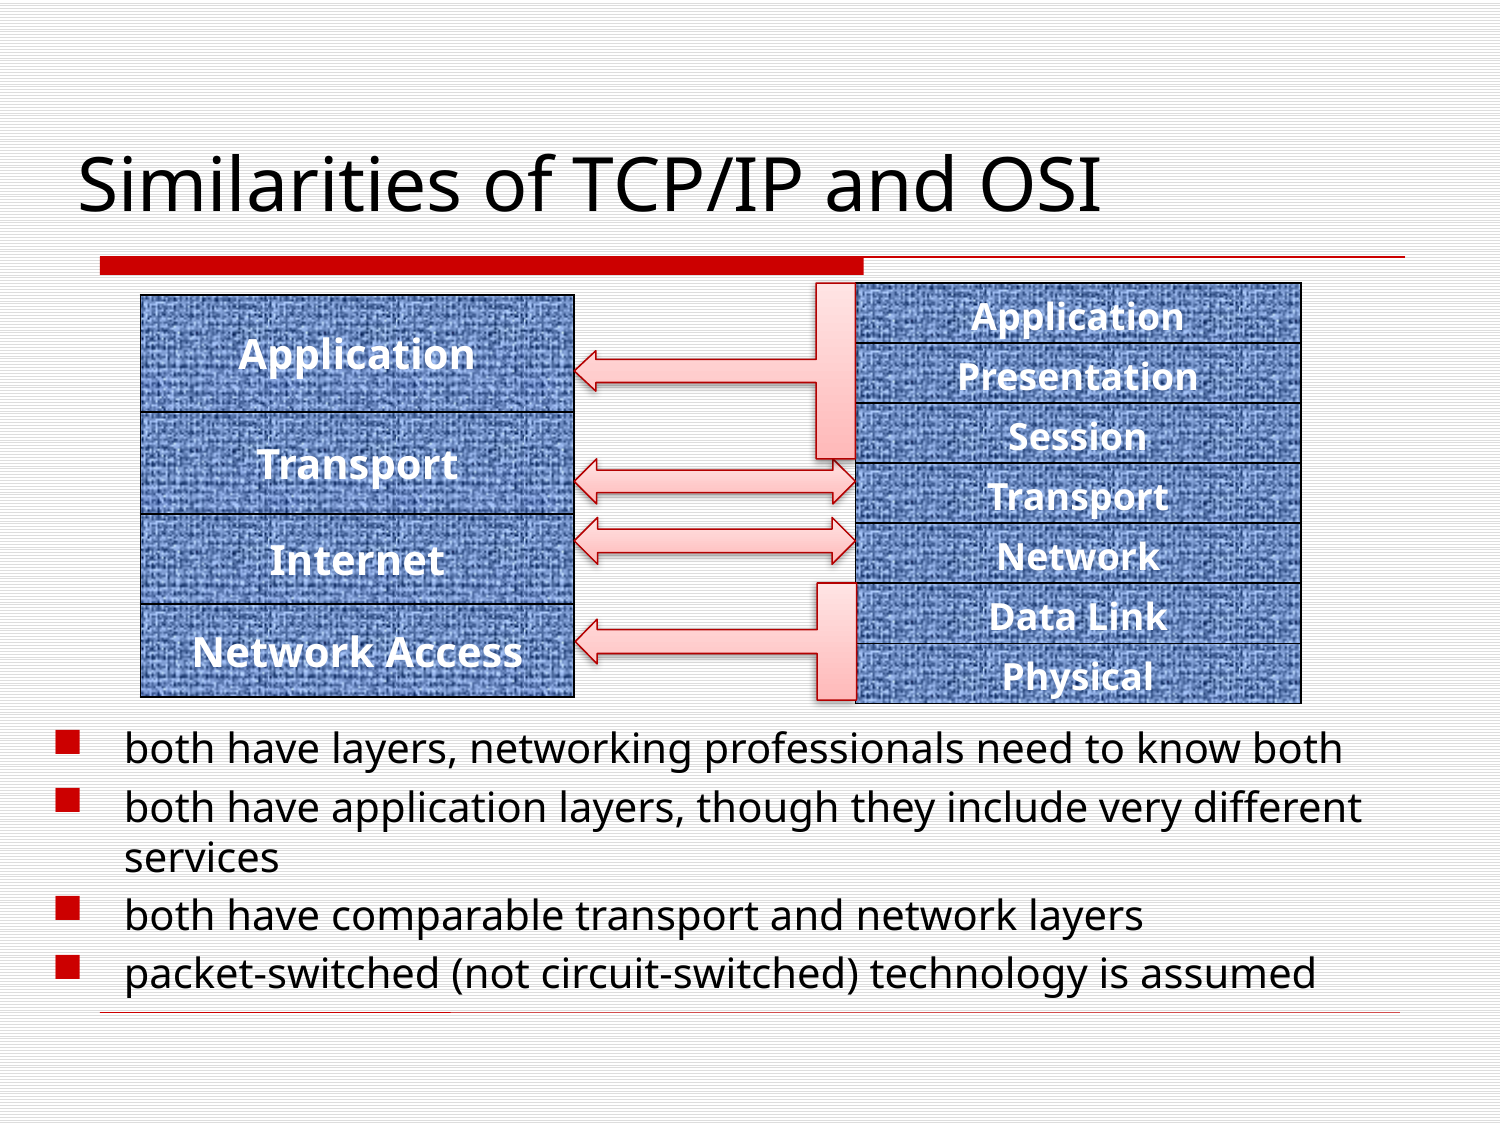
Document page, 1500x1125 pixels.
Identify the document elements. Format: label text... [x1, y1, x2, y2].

text_box [573, 516, 857, 565]
text_box [573, 458, 857, 505]
table_cell Network [856, 524, 1300, 582]
table_cell Physical [860, 644, 1300, 703]
text_box Similarities of TCP/IP and OSI [62, 128, 1119, 234]
table_header Application [859, 284, 1300, 342]
text_box [573, 282, 857, 460]
table_header Application [141, 296, 573, 411]
table_cell Session [860, 404, 1300, 462]
table_cell Data Link [859, 584, 1300, 643]
table_cell Network Access [141, 605, 573, 696]
table_cell Transport [141, 413, 573, 513]
text_box both have layers, networking professionals need to know both both have application layers, though they include very different services both have comparable transport and network layers packet-switched (not circuit-switched) technology is assumed [35, 714, 1500, 1055]
text_box [574, 582, 858, 701]
table_cell Transport [856, 464, 1300, 522]
table_cell Internet [141, 515, 573, 603]
table_cell Presentation [861, 344, 1300, 402]
